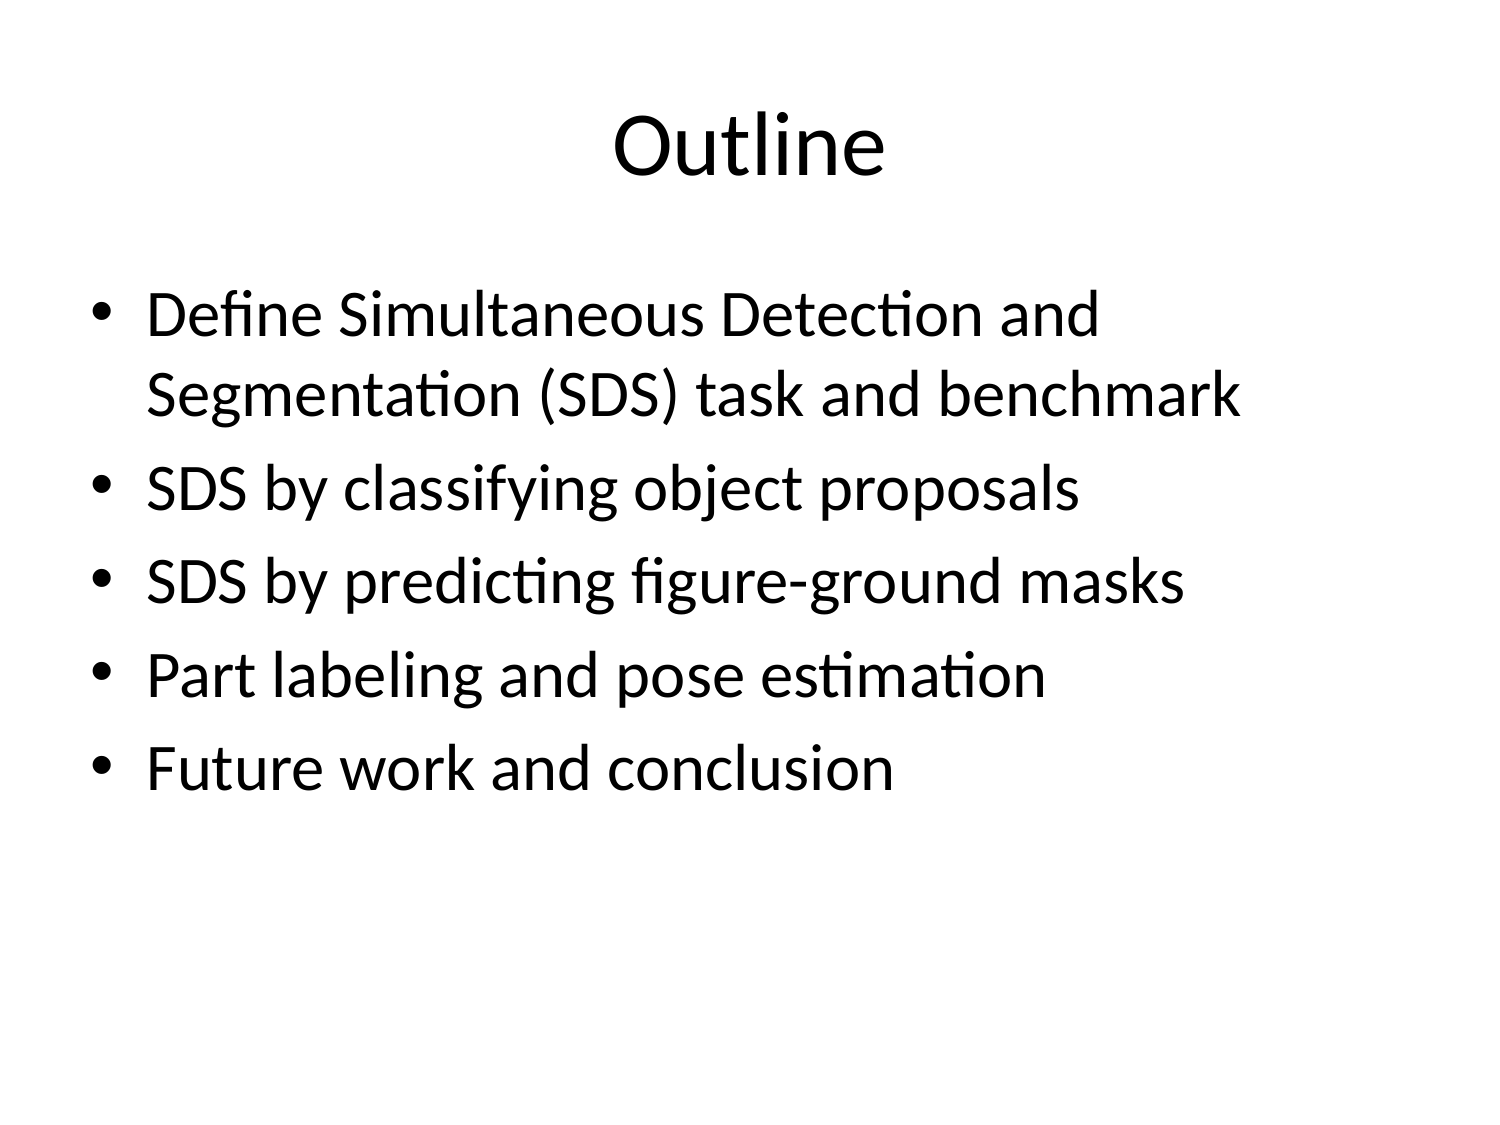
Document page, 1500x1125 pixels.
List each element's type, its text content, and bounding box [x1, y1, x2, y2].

list Define Simultaneous Detection and Segmentation (SDS) task and benchmark SDS by classifying object proposals SDS by predicting figure-ground masks Part labeling and pose estimation Future work and conclusion [75, 262, 1425, 1005]
title Outline [75, 45, 1425, 233]
